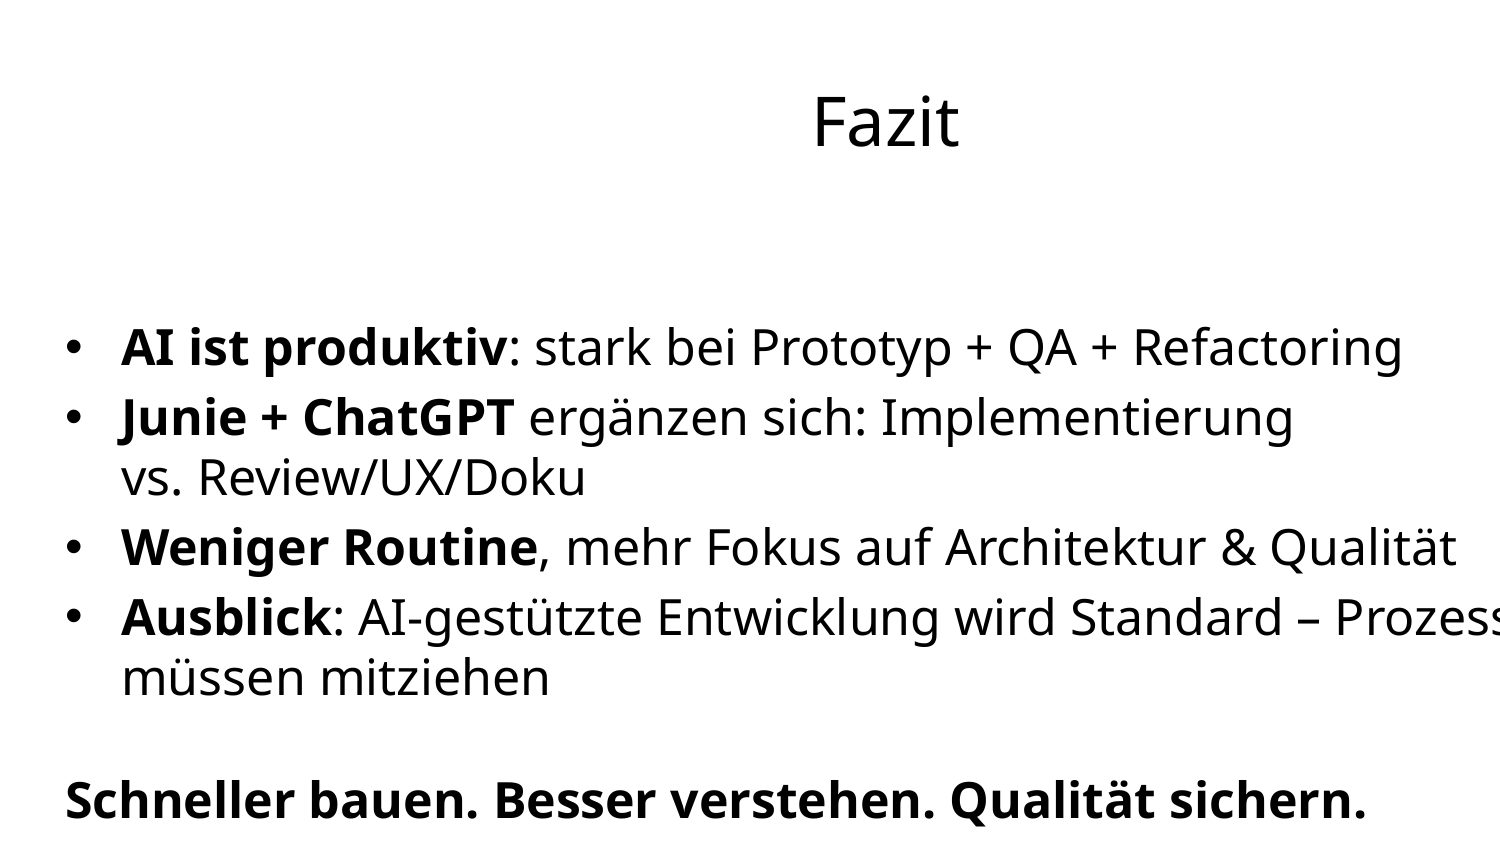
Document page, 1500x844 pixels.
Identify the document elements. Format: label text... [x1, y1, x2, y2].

list AI ist produktiv: stark bei Prototyp + QA + Refactoring Junie + ChatGPT ergänzen sich: Implementierung vs. Review/UX/Doku Weniger Routine, mehr Fokus auf Architektur & Qualität Ausblick: AI-gestützte Entwicklung wird Standard – Prozesse müssen mitziehen Schneller bauen. Besser verstehen. Qualität sichern. Mit Junie AI & ChatGPT [50, 308, 1500, 844]
title Fazit [50, 47, 1500, 190]
